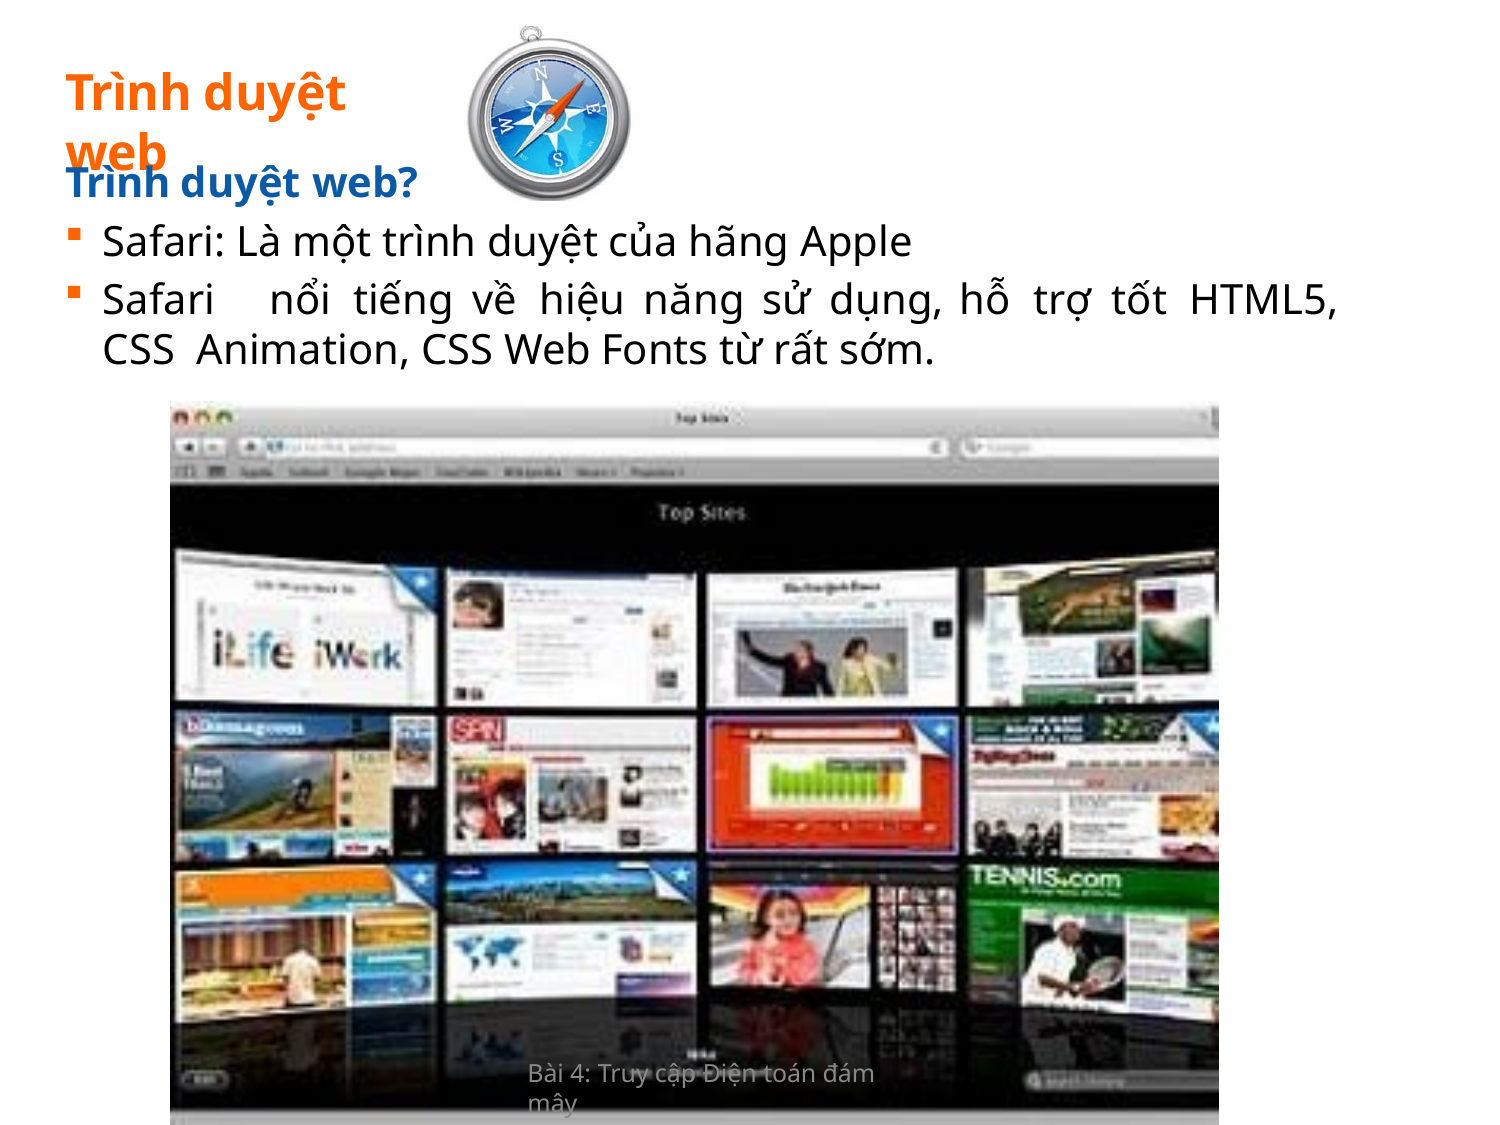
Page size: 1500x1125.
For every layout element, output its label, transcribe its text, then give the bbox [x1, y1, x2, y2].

title Trình duyệt web [62, 58, 447, 145]
picture [462, 26, 637, 201]
picture [169, 401, 1219, 1125]
text_box Trình duyệt web? Safari: Là một trình duyệt của hãng Apple Safari nổi tiếng về hiệu năng sử dụng, hỗ trợ tốt HTML5, CSS Animation, CSS Web Fonts từ rất sớm. [62, 145, 1387, 373]
